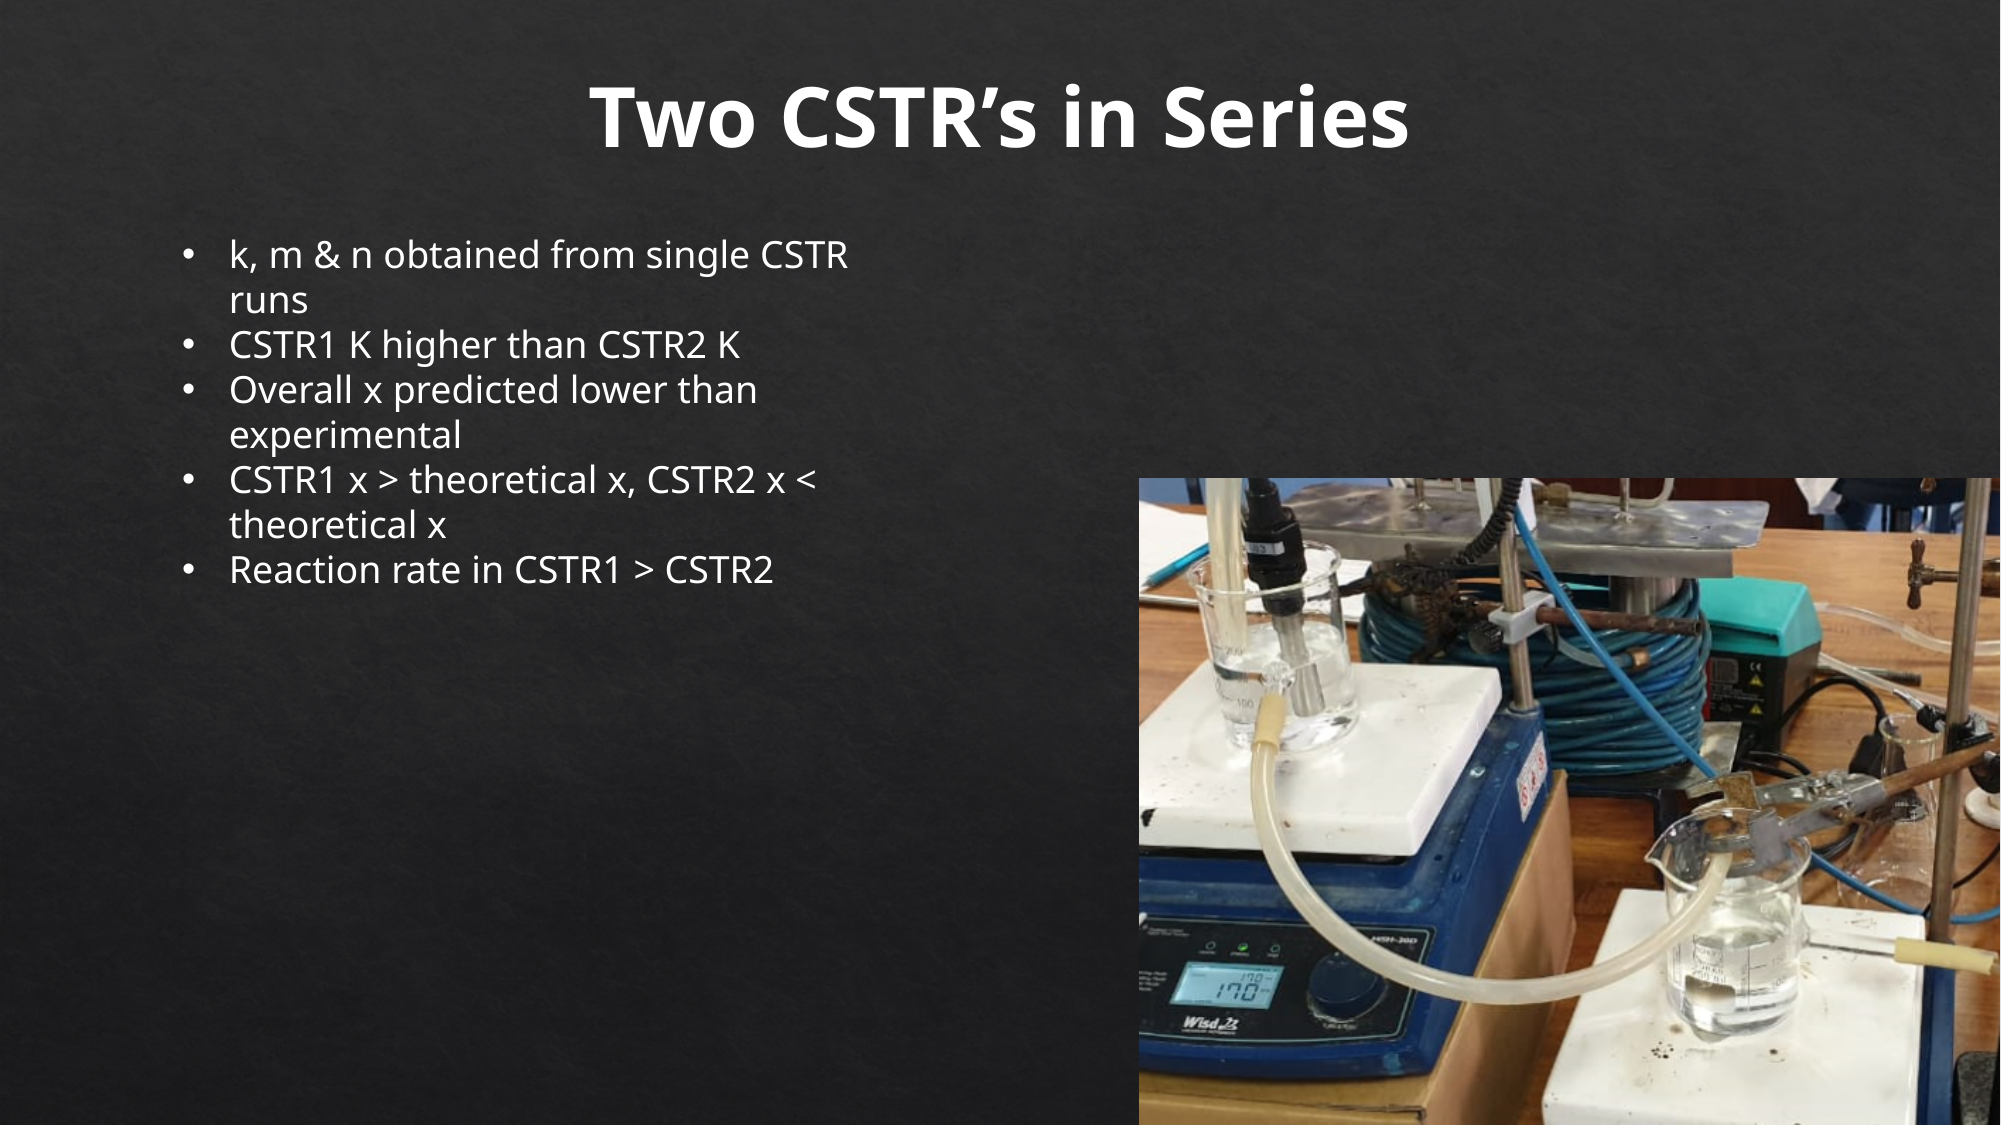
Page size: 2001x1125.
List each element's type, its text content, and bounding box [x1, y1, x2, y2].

picture [1138, 478, 2000, 1125]
text_box k, m & n obtained from single CSTR runs CSTR1 K higher than CSTR2 K Overall x predicted lower than experimental CSTR1 x > theoretical x, CSTR2 x < theoretical x Reaction rate in CSTR1 > CSTR2 [167, 223, 909, 599]
text_box Two CSTR’s in Series [569, 56, 1431, 172]
